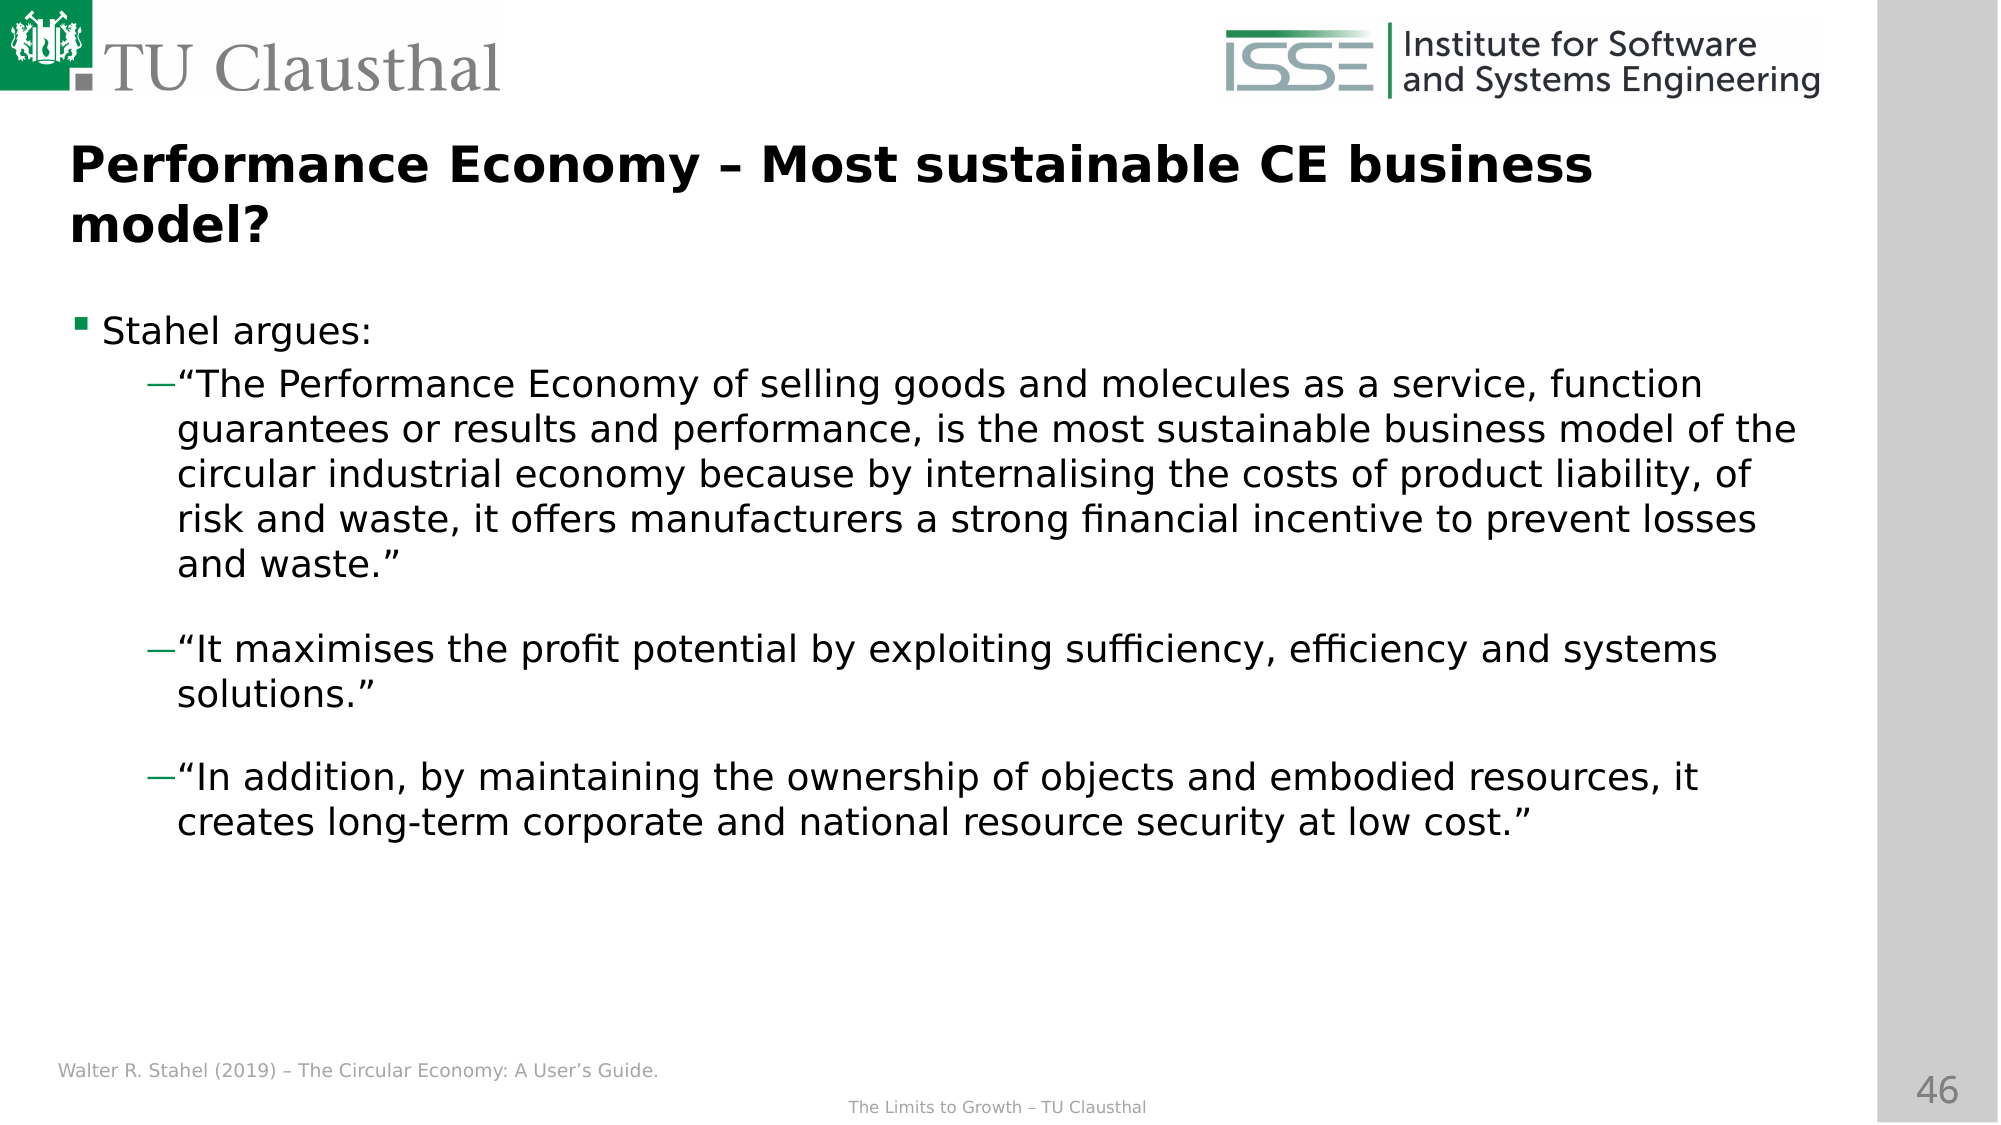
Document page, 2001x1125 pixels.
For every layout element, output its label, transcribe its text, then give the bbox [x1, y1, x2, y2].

text_box Walter R. Stahel (2019) – The Circular Economy: A User’s Guide. [43, 1051, 1104, 1089]
picture [0, 0, 500, 91]
picture [1218, 22, 1825, 105]
text_box Stahel argues: “The Performance Economy of selling goods and molecules as a service, function guarantees or results and performance, is the most sustainable business model of the circular industrial economy because by internalising the costs of product liability, of risk and waste, it offers manufacturers a strong financial incentive to prevent losses and waste.” “It maximises the profit potential by exploiting sufficiency, efficiency and systems solutions.” “In addition, by maintaining the ownership of objects and embodied resources, it creates long-term corporate and national resource security at low cost.” [55, 299, 1817, 1010]
text_box Performance Economy – Most sustainable CE business model? [55, 125, 1817, 206]
